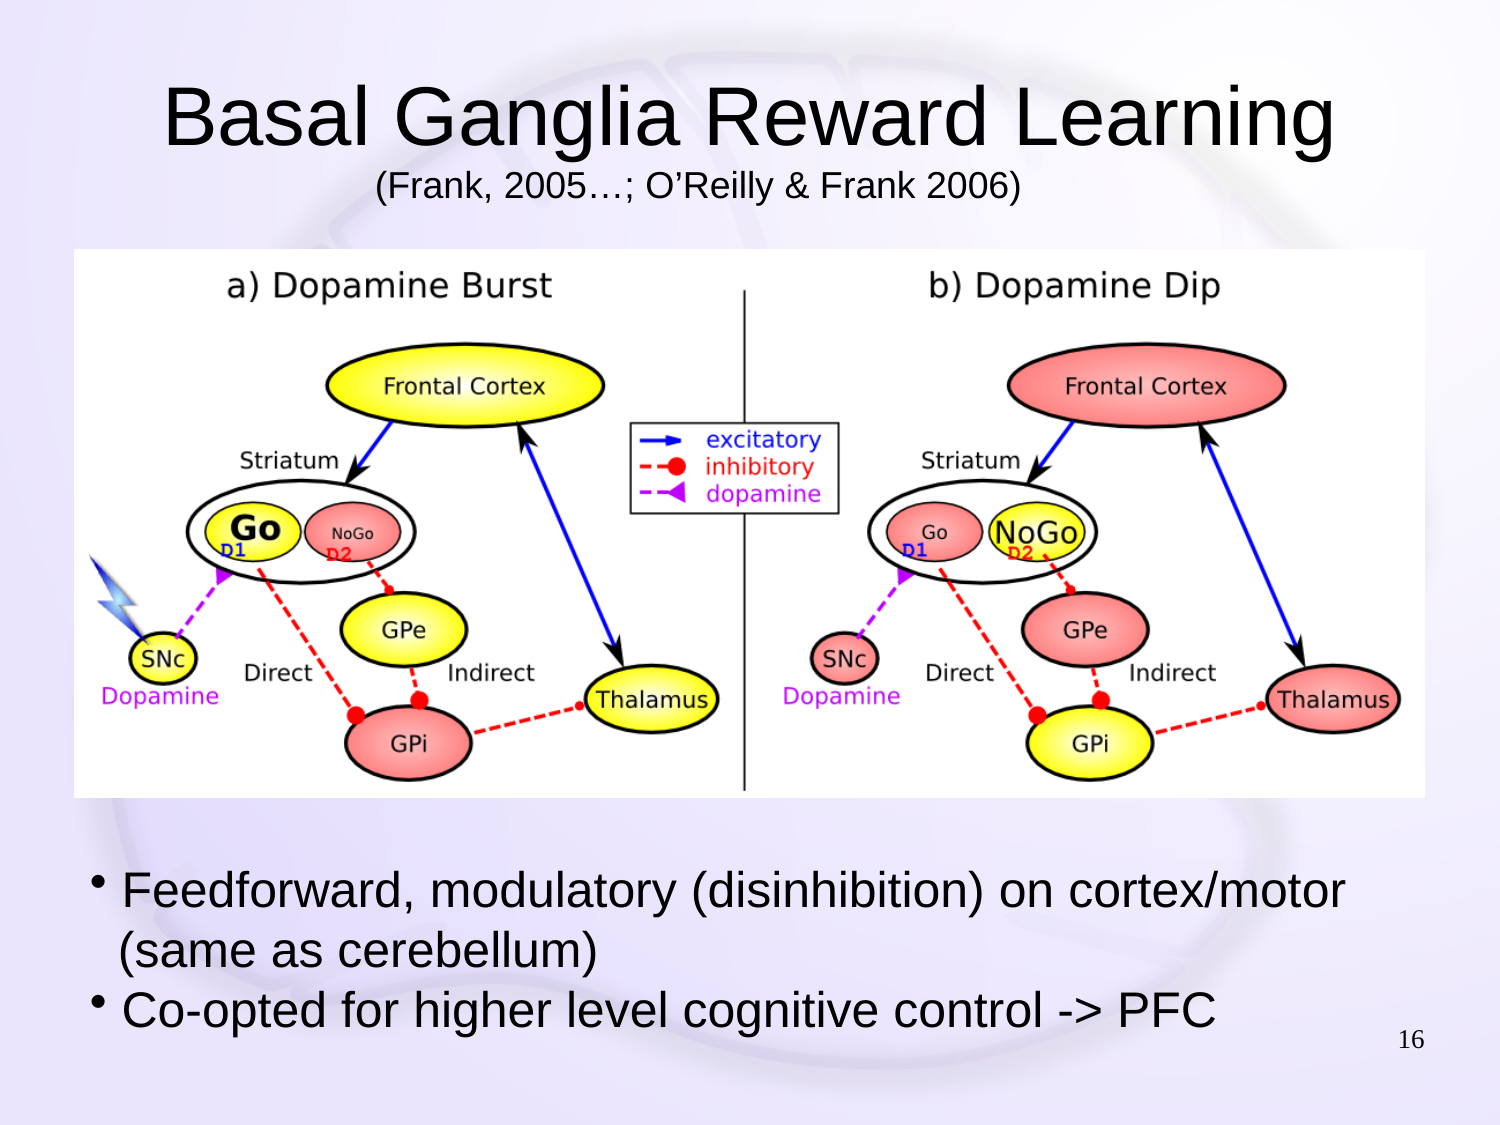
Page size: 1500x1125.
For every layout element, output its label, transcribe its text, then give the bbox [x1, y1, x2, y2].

title Basal Ganglia Reward Learning (Frank, 2005…; O’Reilly & Frank 2006) [74, 44, 1425, 233]
text_box Feedforward, modulatory (disinhibition) on cortex/motor (same as cerebellum) Co-opted for higher level cognitive control -> PFC [74, 849, 1425, 1045]
picture [0, 0, 1500, 1125]
slide_number 16 [1075, 1045, 1425, 1103]
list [74, 249, 1425, 799]
